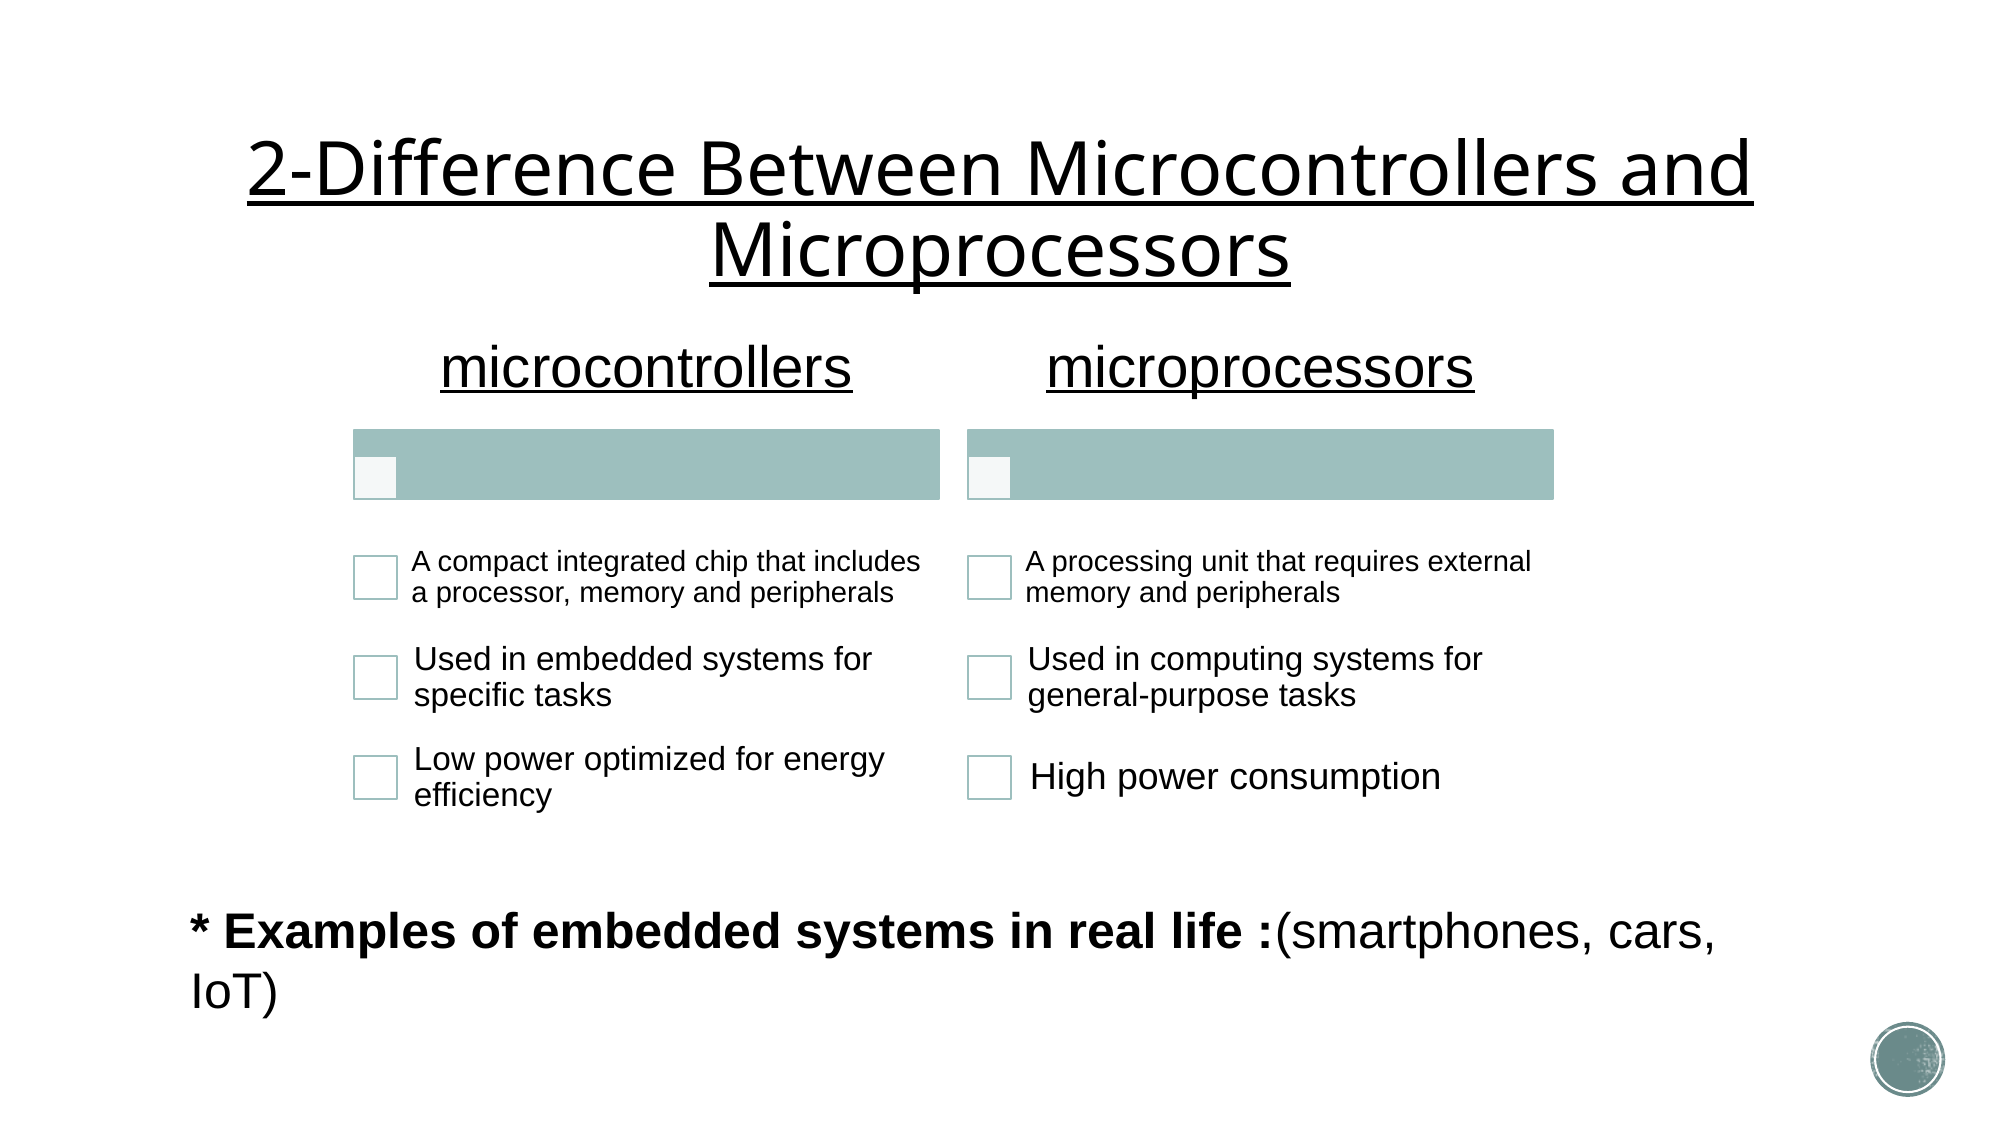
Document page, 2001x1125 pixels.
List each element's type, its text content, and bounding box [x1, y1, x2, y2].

text_box * Examples of embedded systems in real life :(smartphones, cars, IoT) [175, 891, 1748, 1026]
title 2-Difference Between Microcontrollers and Microprocessors [175, 79, 1826, 344]
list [84, 307, 1823, 827]
